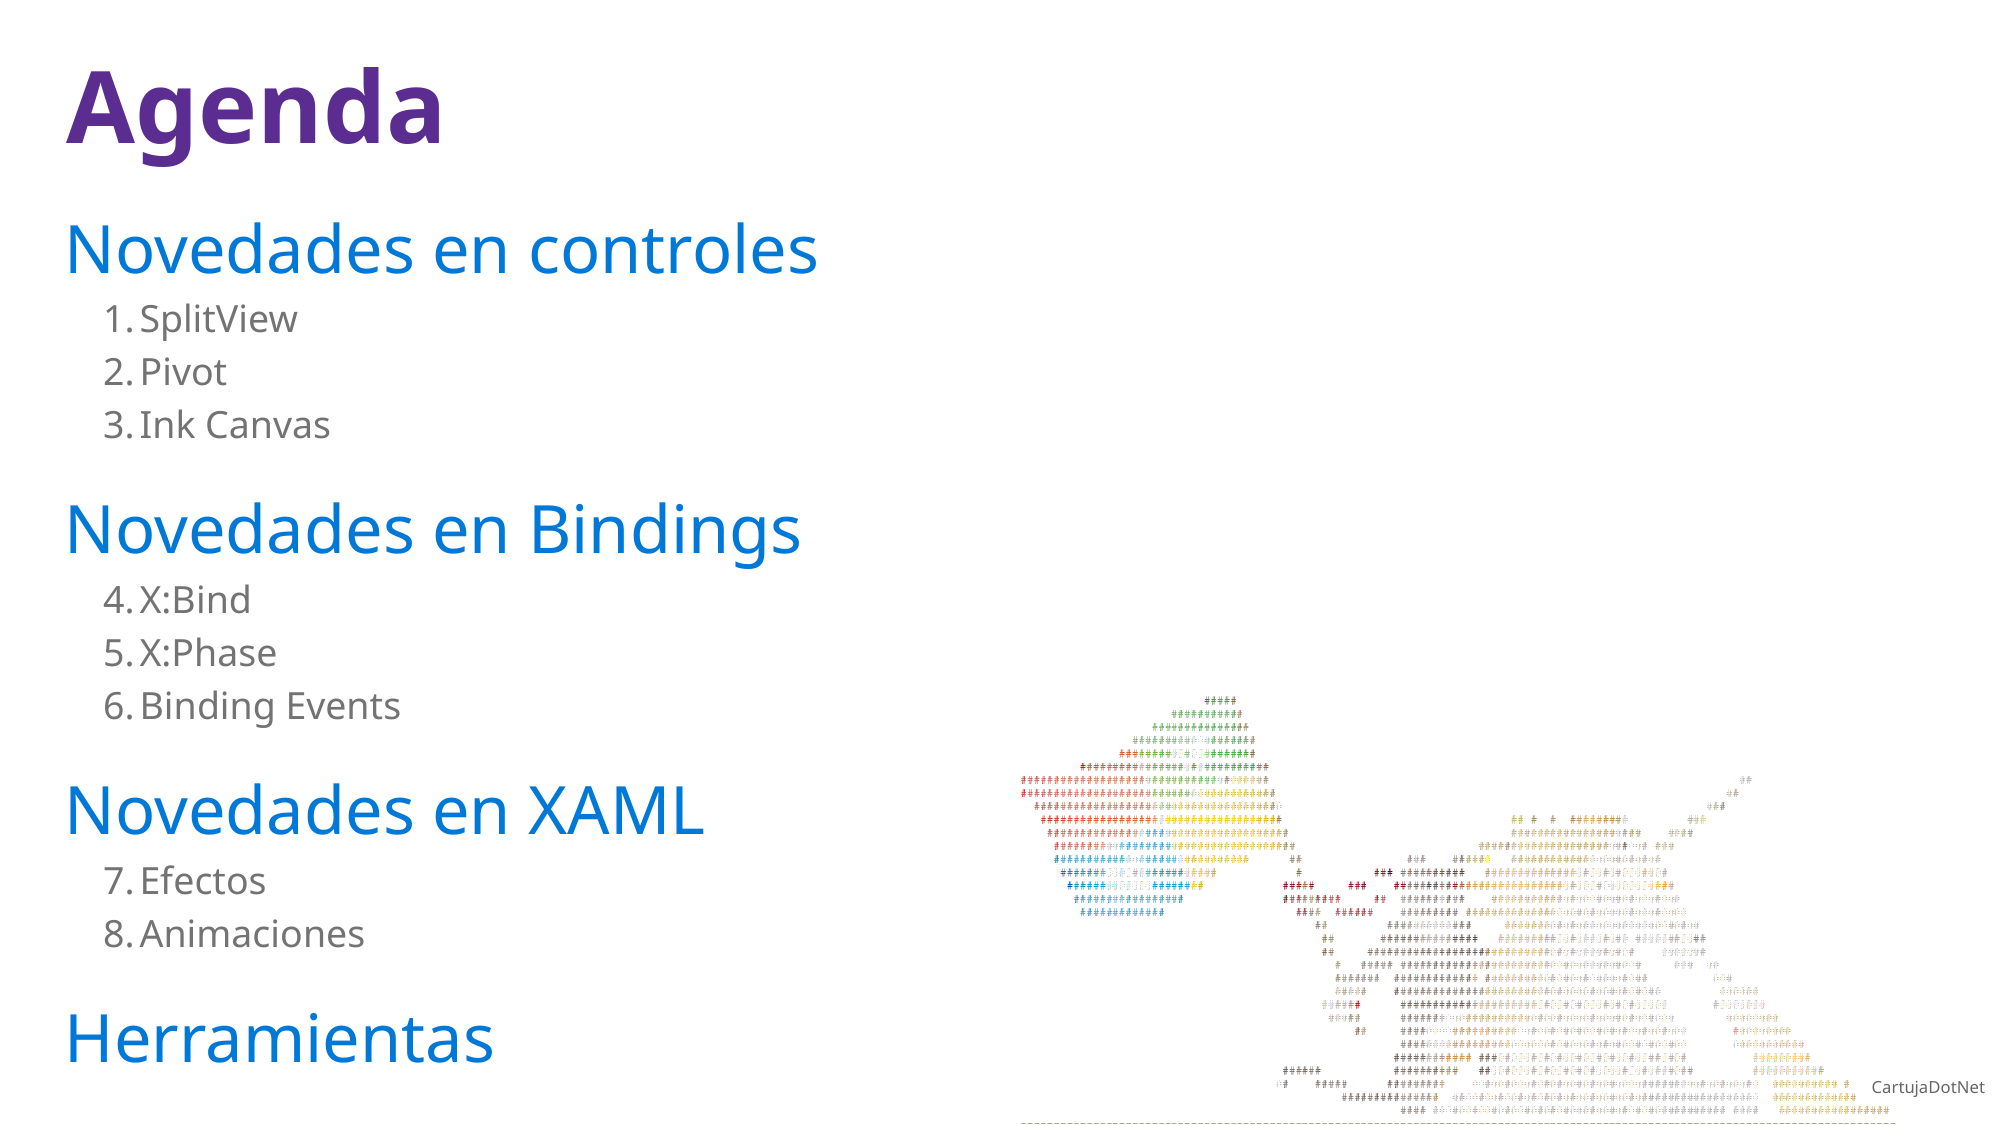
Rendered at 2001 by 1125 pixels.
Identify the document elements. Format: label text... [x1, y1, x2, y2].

picture [1010, 689, 1975, 1125]
list Novedades en controles SplitView Pivot Ink Canvas Novedades en Bindings X:Bind X:Phase Binding Events Novedades en XAML Efectos Animaciones Herramientas [42, 197, 1960, 1125]
